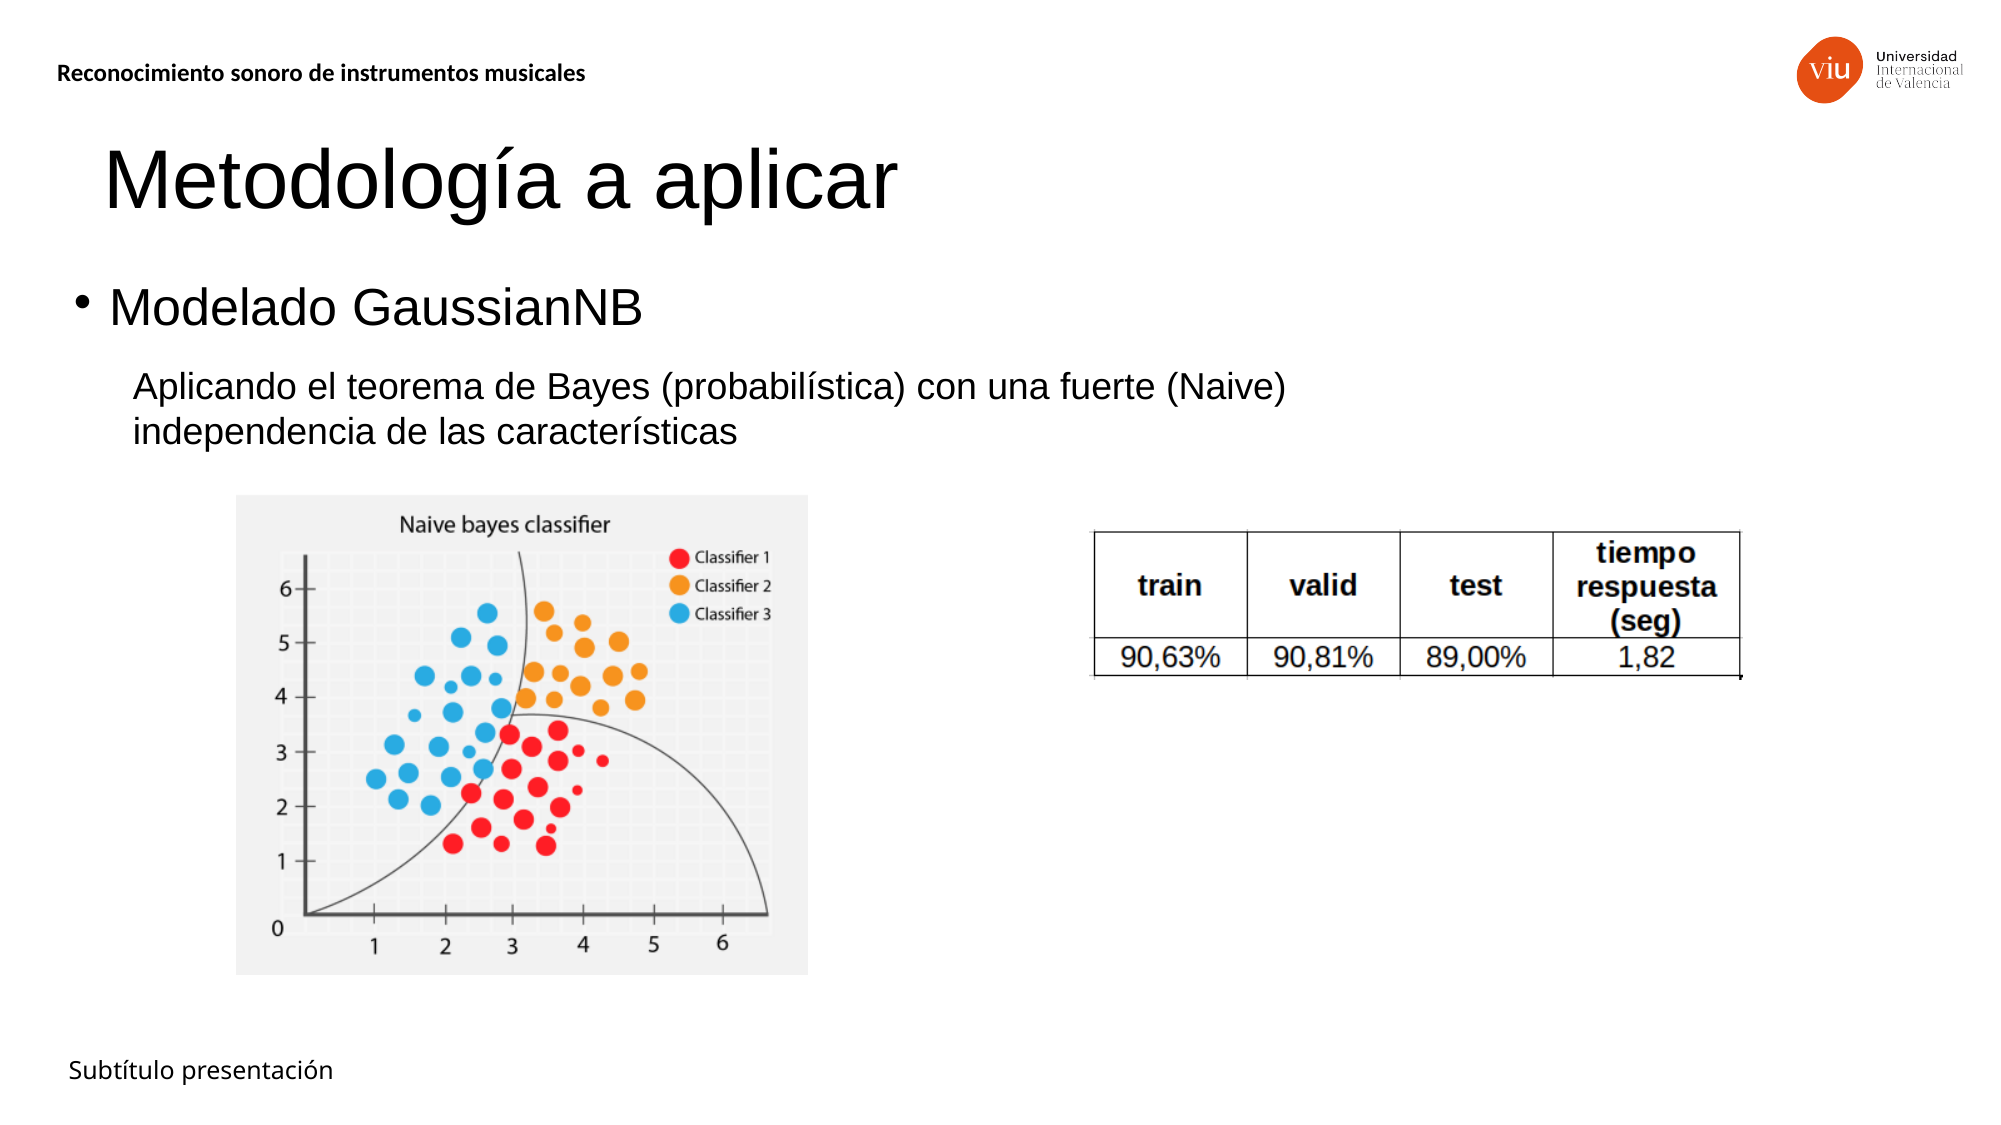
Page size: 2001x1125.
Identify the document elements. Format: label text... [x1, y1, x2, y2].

text_box Reconocimiento sonoro de instrumentos musicales [42, 50, 725, 97]
text_box Aplicando el teorema de Bayes (probabilística) con una fuerte (Naive) independencia de las características [118, 354, 1388, 454]
picture [1781, 20, 1979, 120]
picture [1089, 528, 1743, 680]
picture [235, 494, 808, 975]
text_box Metodología a aplicar [88, 118, 1624, 226]
text_box Modelado GaussianNB [58, 265, 1949, 339]
